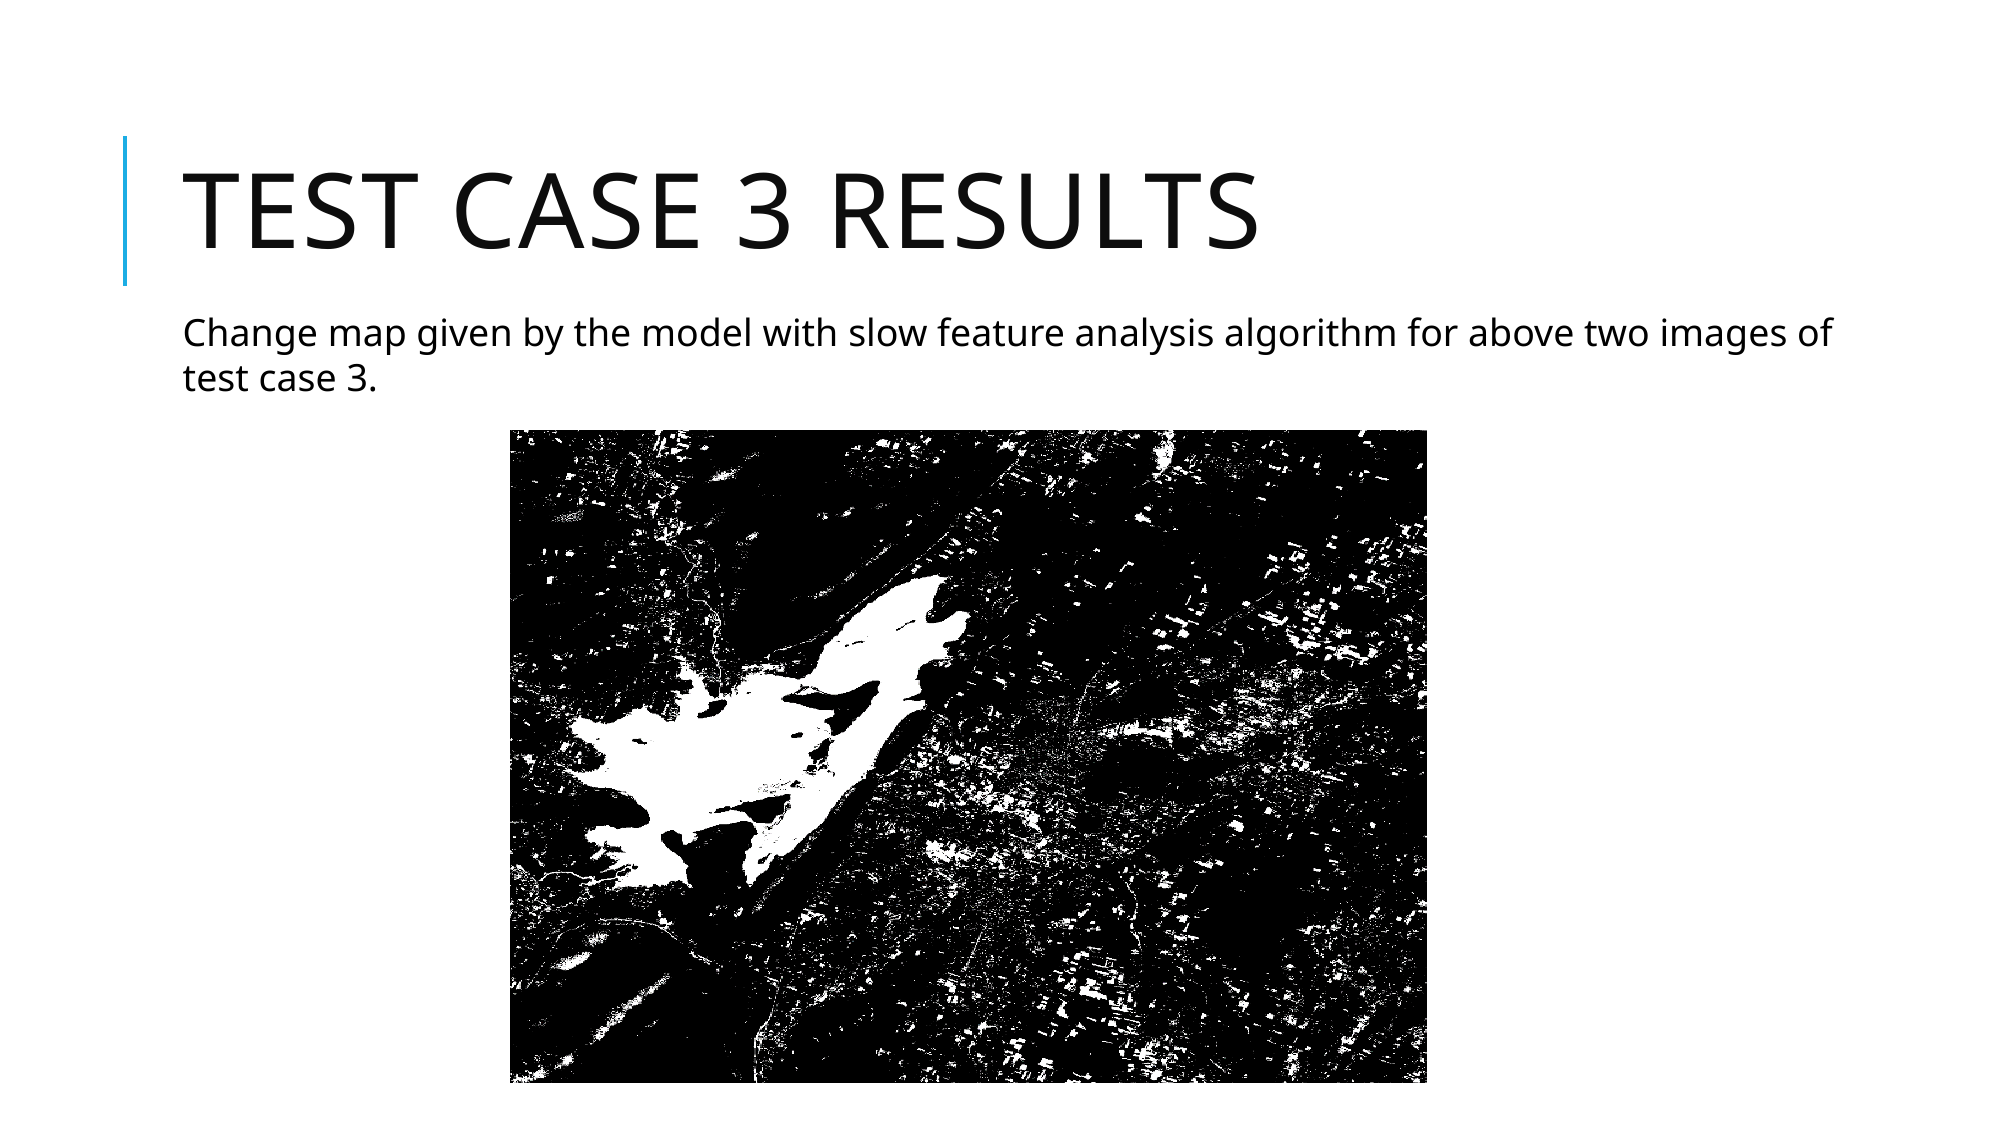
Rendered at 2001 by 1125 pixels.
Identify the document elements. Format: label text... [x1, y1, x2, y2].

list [510, 429, 1427, 1083]
text_box Change map given by the model with slow feature analysis algorithm for above two images of test case 3. [167, 301, 1898, 407]
title Test case 3 results [168, 96, 1763, 301]
